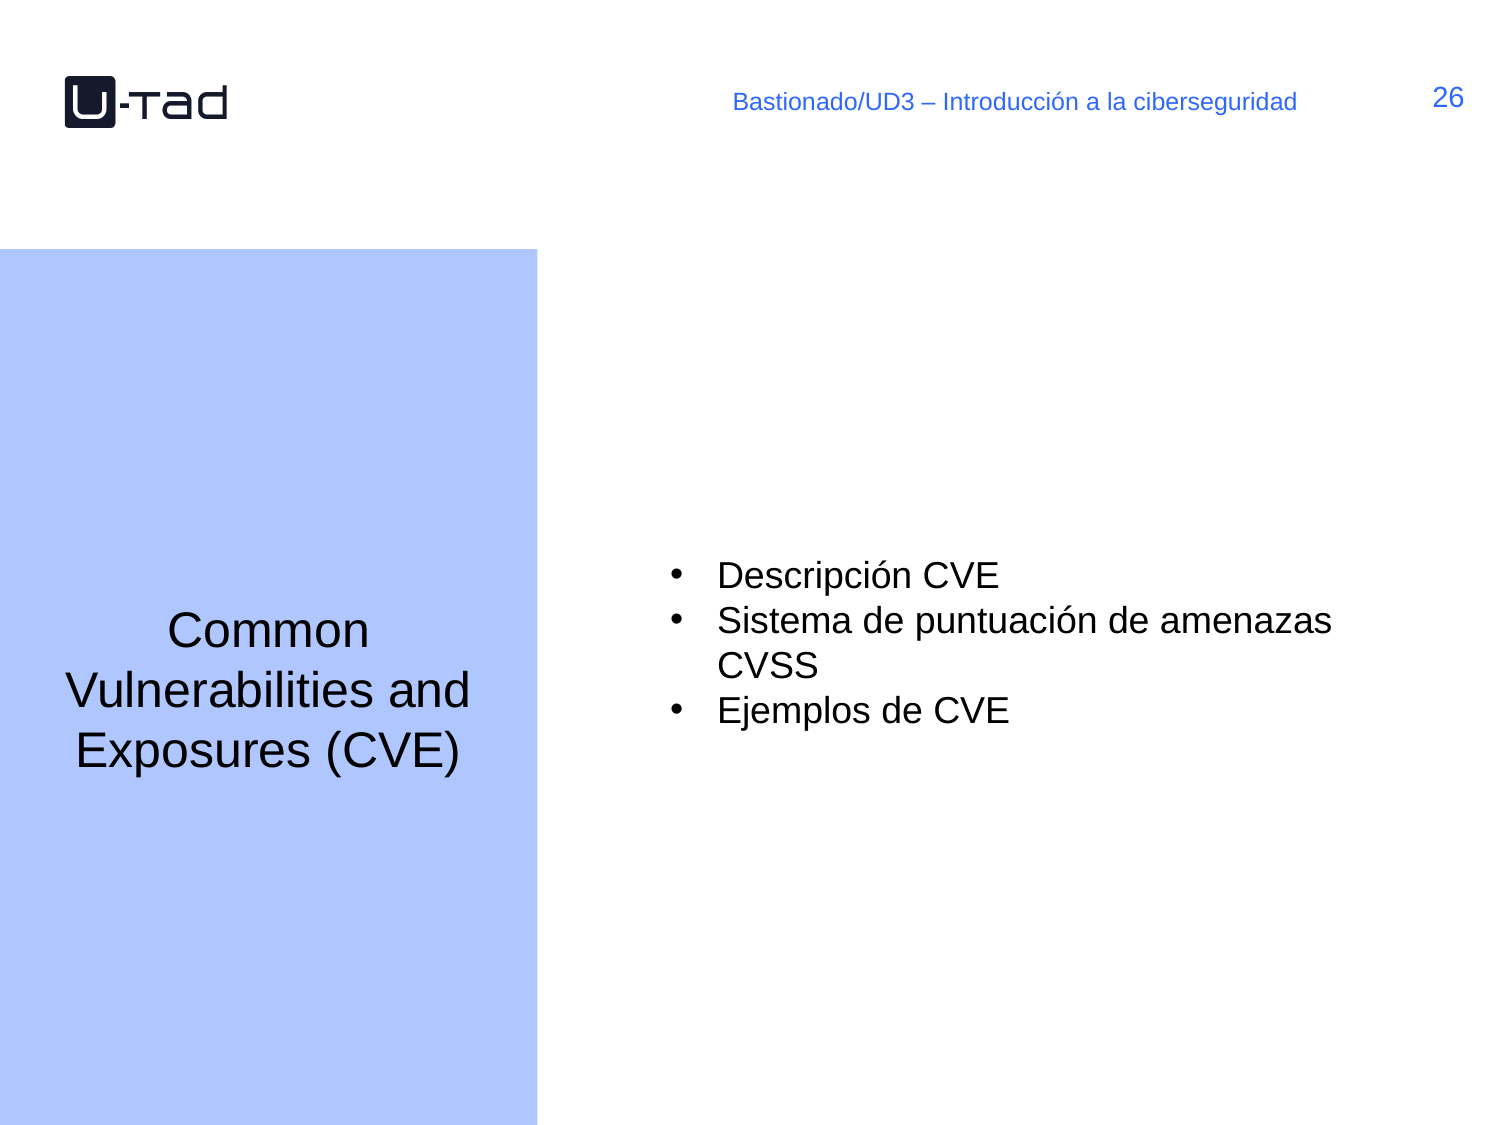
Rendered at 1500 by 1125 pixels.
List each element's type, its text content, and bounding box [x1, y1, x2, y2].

text_box Bastionado/UD3 – Introducción a la ciberseguridad [717, 78, 1338, 128]
text_box Descripción CVE Sistema de puntuación de amenazas CVSS Ejemplos de CVE [655, 543, 1400, 829]
text_box Common Vulnerabilities and Exposures (CVE) [0, 248, 539, 1125]
